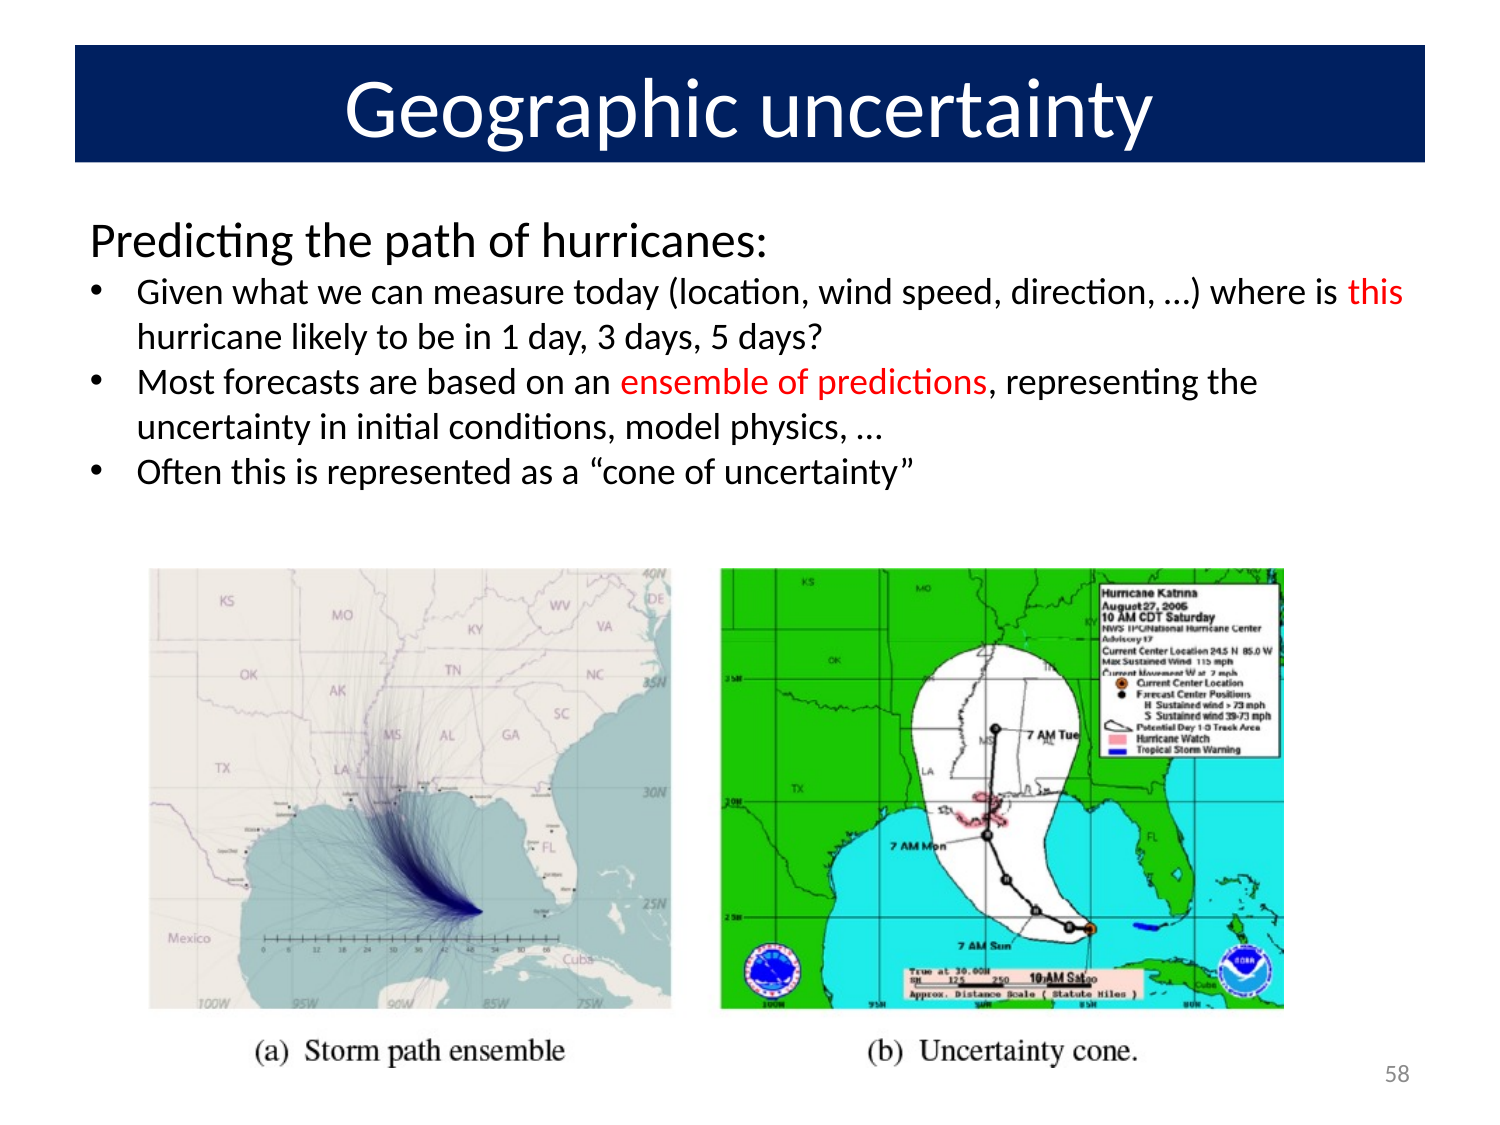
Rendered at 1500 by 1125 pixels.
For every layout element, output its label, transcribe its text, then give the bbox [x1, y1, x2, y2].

slide_number 58 [1074, 1042, 1425, 1103]
text_box Predicting the path of hurricanes: Given what we can measure today (location, wind speed, direction, …) where is this hurricane likely to be in 1 day, 3 days, 5 days? Most forecasts are based on an ensemble of predictions, representing the uncertainty in initial conditions, model physics, … Often this is represented as a “cone of uncertainty” [74, 199, 1425, 500]
title Geographic uncertainty [75, 45, 1425, 163]
picture [147, 568, 1284, 1068]
